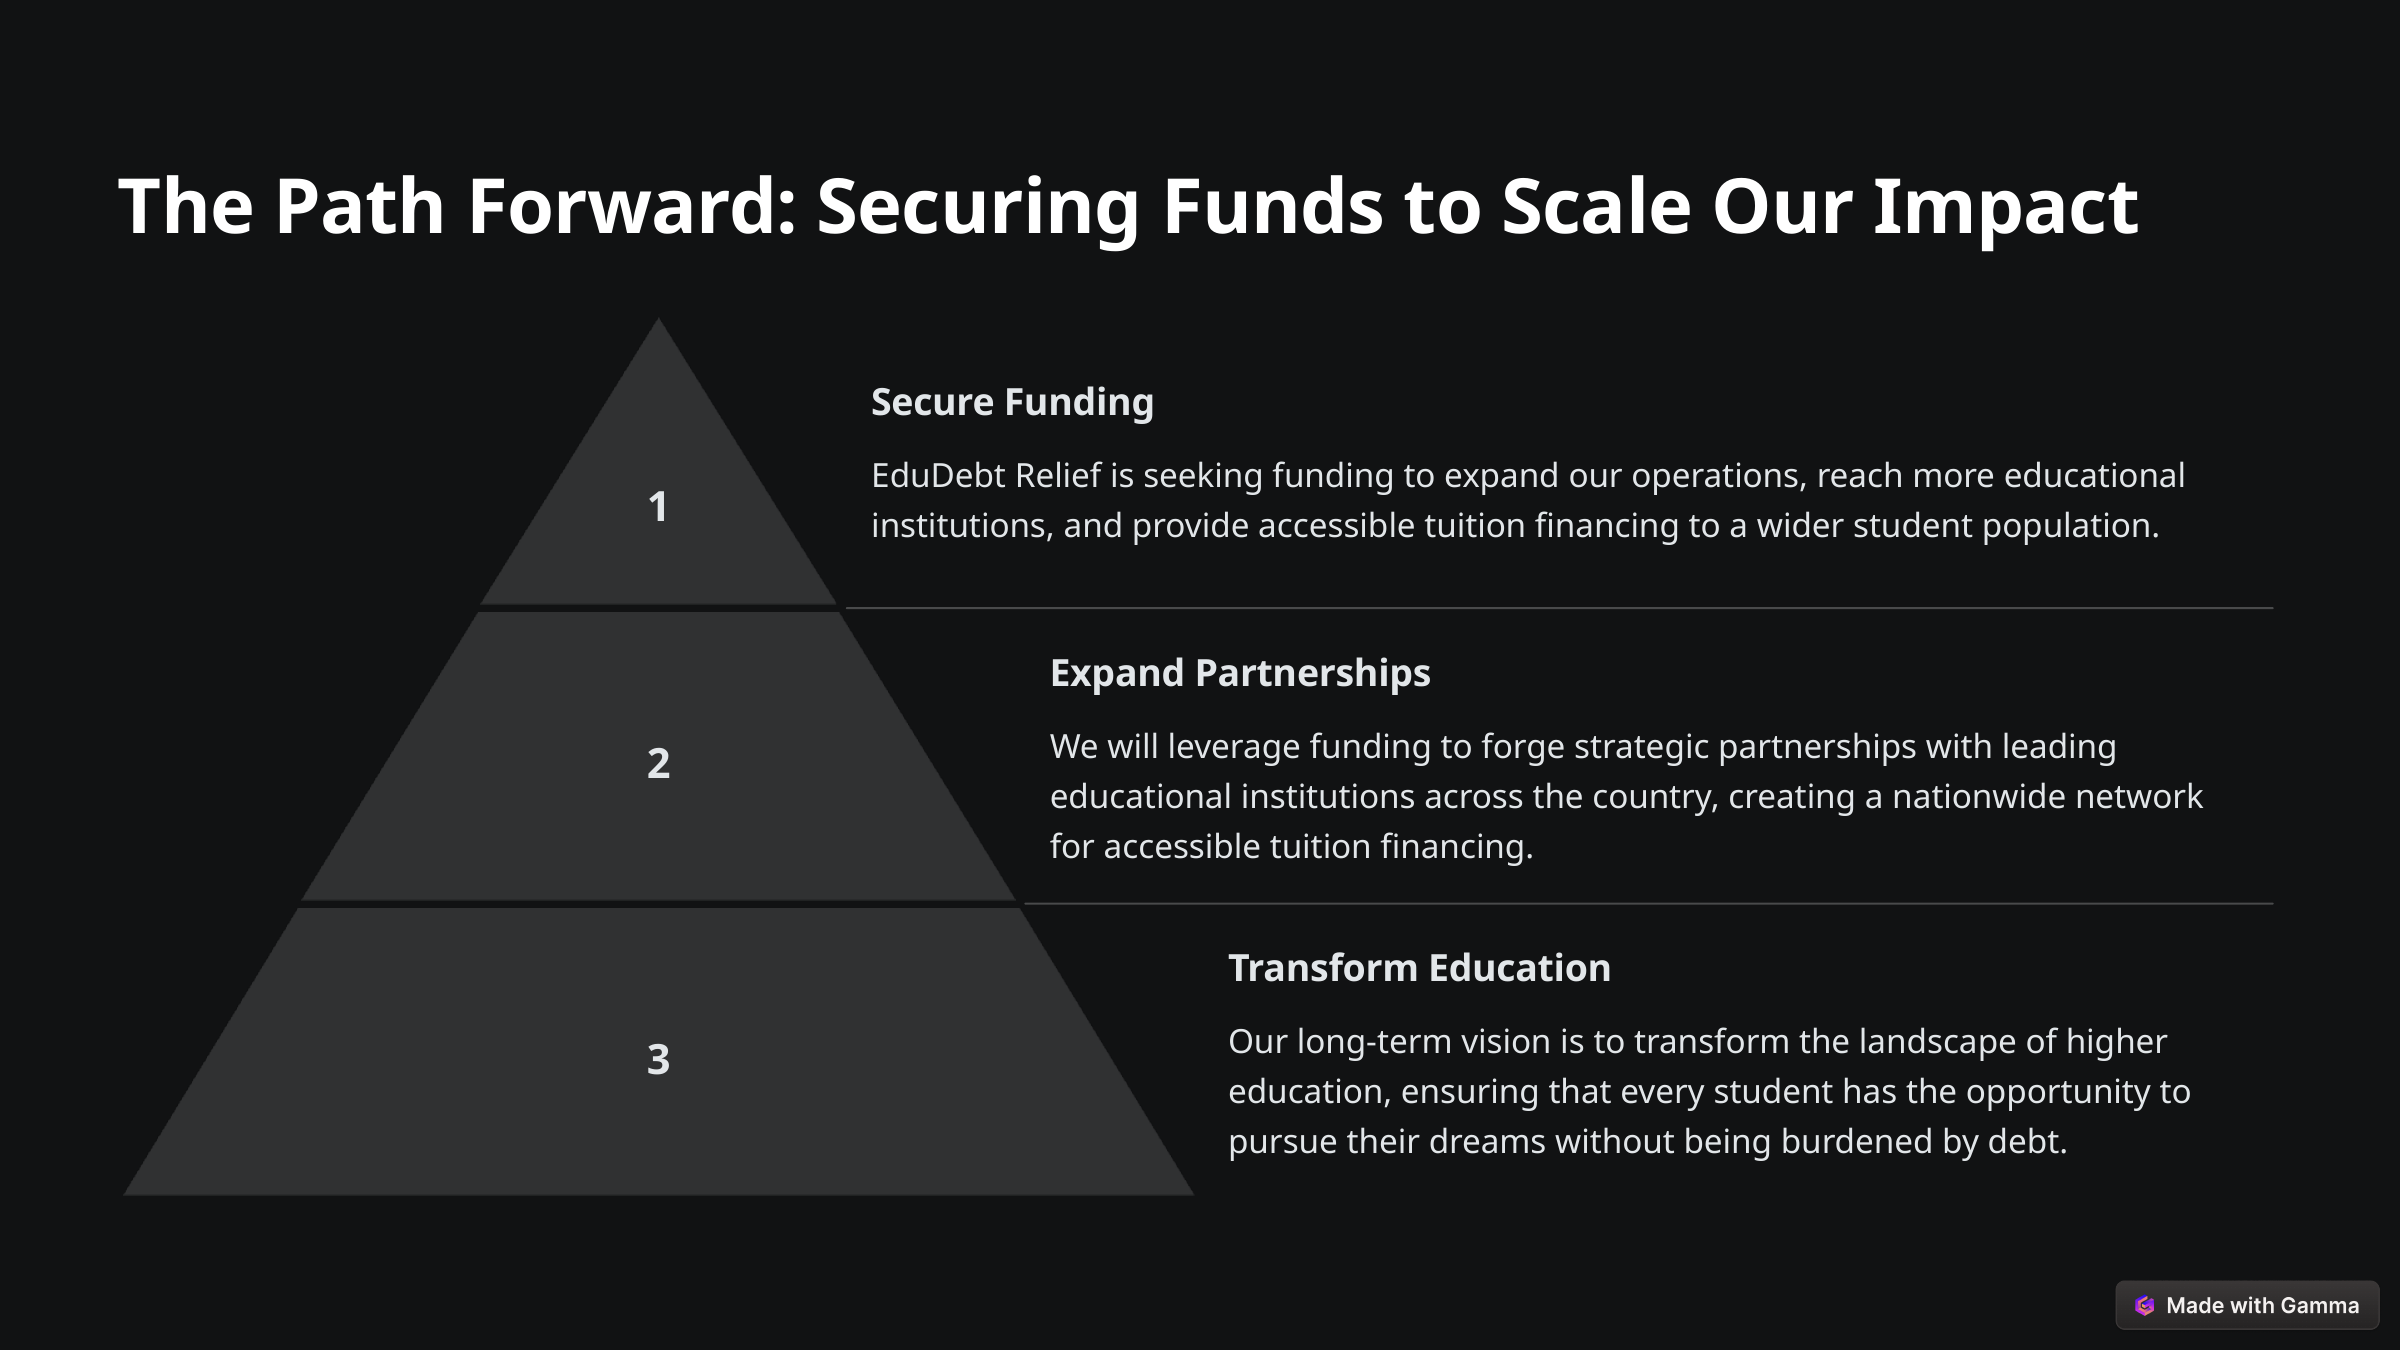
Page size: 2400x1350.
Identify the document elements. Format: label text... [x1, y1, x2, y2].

text_box Expand Partnerships [1049, 646, 1462, 695]
text_box Secure Funding [871, 376, 1254, 425]
picture [301, 612, 1017, 901]
text_box EduDebt Relief is seeking funding to expand our operations, reach more educational institutions, and provide accessible tuition financing to a wider student population. [871, 444, 2249, 546]
text_box Our long-term vision is to transform the landscape of higher education, ensuring that every student has the opportunity to pursue their dreams without being burdened by debt. [1228, 1010, 2249, 1162]
text_box Transform Education [1228, 942, 1641, 991]
picture [123, 908, 1195, 1196]
text_box The Path Forward: Securing Funds to Scale Our Impact [117, 154, 2278, 251]
text_box We will leverage funding to forge strategic partnerships with leading educational institutions across the country, creating a nationwide network for accessible tuition financing. [1049, 714, 2249, 867]
picture [2106, 1271, 2389, 1339]
picture [480, 317, 838, 605]
